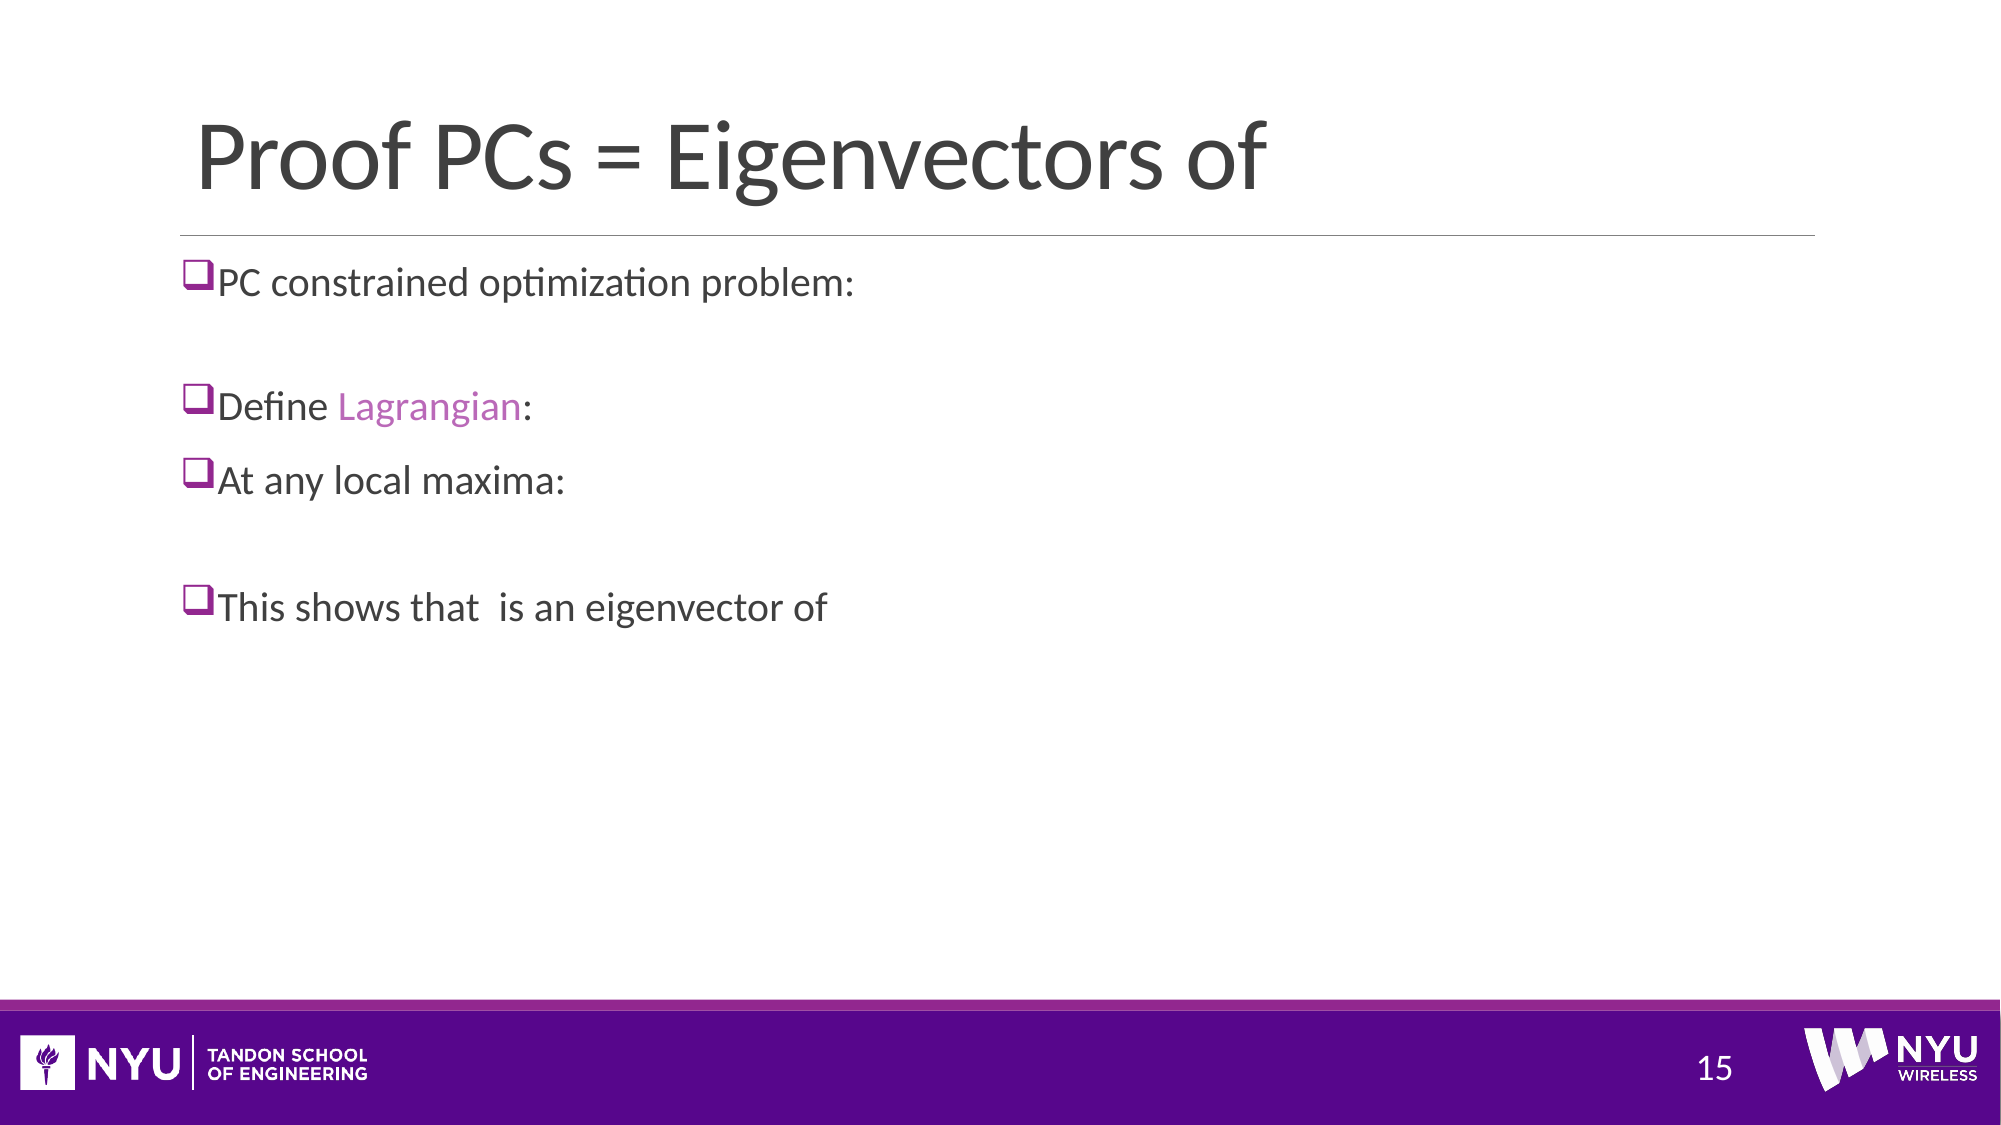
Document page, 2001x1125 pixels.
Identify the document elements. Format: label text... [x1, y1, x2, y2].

slide_number 15 [1533, 1035, 1749, 1096]
